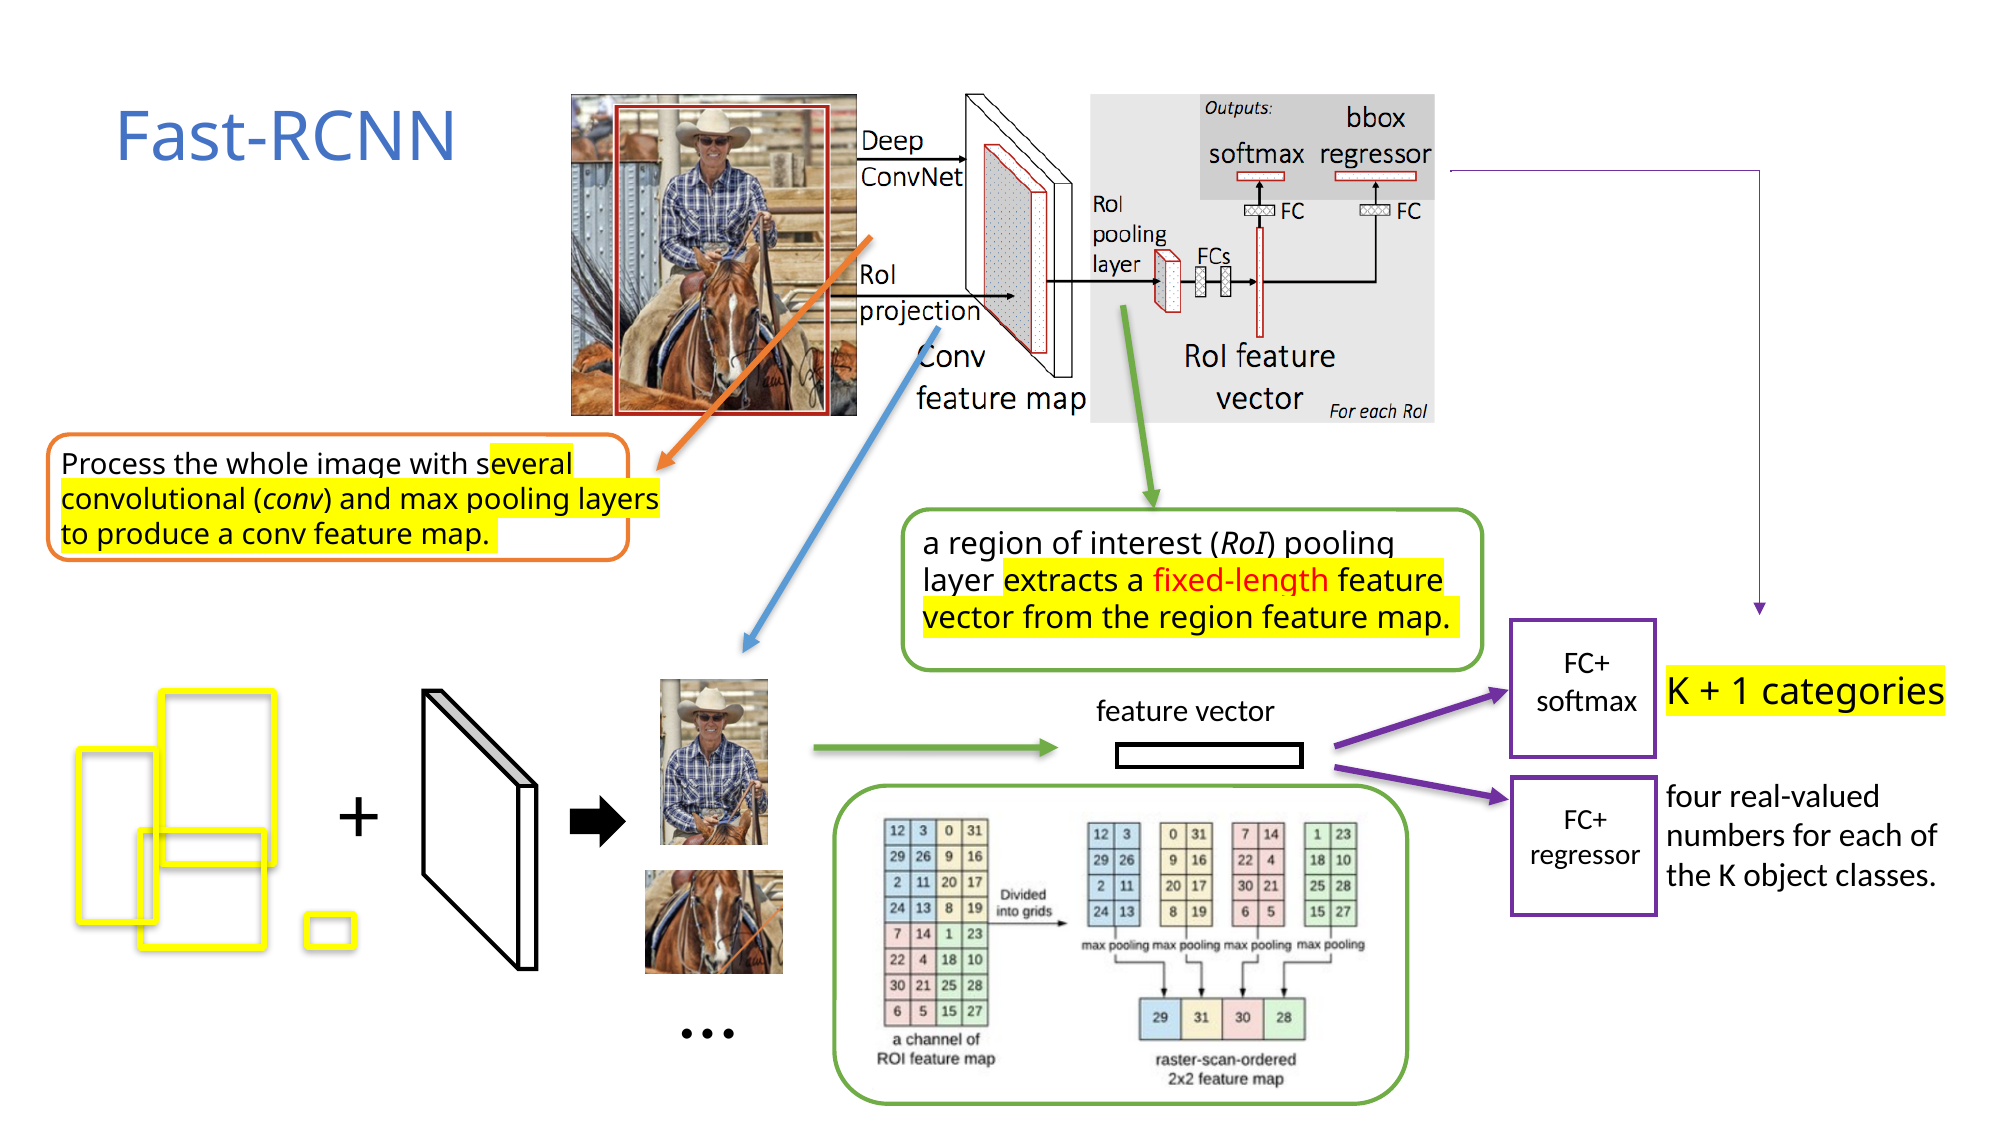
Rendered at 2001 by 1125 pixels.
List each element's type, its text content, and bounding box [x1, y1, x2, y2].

picture [548, 74, 1451, 435]
text_box [569, 795, 626, 848]
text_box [45, 434, 676, 561]
picture [871, 799, 1370, 1090]
text_box [1115, 742, 1304, 769]
text_box [1510, 913, 1658, 917]
text_box [1333, 763, 1499, 806]
picture [644, 869, 783, 975]
text_box [1455, 170, 1766, 616]
text_box [742, 442, 874, 654]
text_box … [664, 948, 789, 1063]
text_box [680, 442, 687, 450]
text_box [1509, 618, 1657, 635]
text_box feature vector [1081, 690, 1334, 735]
text_box [1333, 686, 1500, 750]
picture [659, 679, 768, 845]
text_box four real-valued numbers for each of the K object classes. [1651, 766, 2000, 901]
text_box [78, 690, 537, 970]
text_box FC+ softmax [1500, 635, 1673, 763]
text_box [1140, 442, 1161, 507]
text_box Fast-RCNN [99, 45, 1900, 233]
text_box [813, 738, 1059, 757]
text_box K + 1 categories [1673, 659, 2000, 720]
text_box [832, 783, 1410, 1106]
text_box FC+ regressor [1499, 792, 1672, 913]
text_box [902, 509, 1488, 681]
text_box [1510, 775, 1658, 792]
